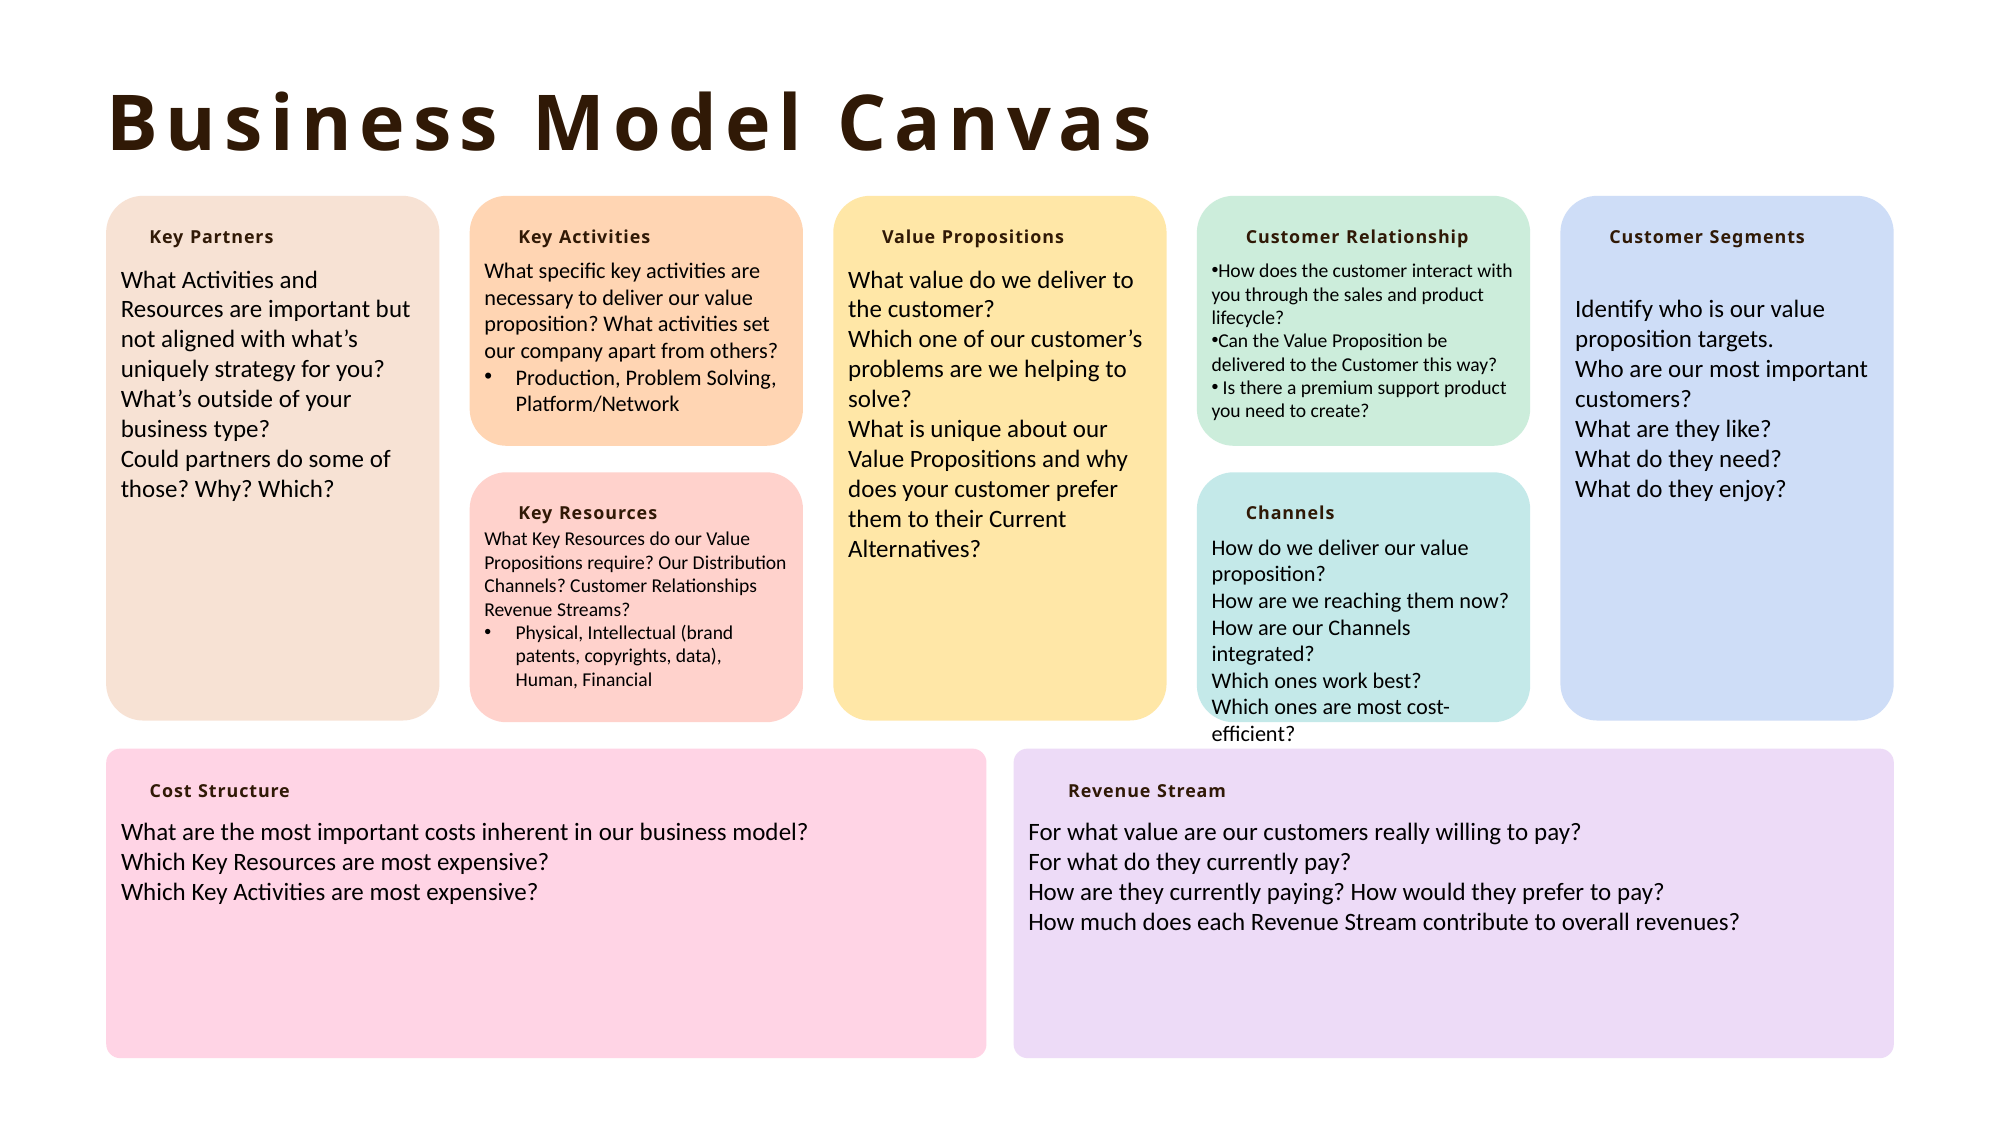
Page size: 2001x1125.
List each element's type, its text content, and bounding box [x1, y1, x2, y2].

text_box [1560, 195, 1894, 721]
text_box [469, 195, 803, 446]
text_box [1196, 472, 1531, 723]
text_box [1196, 195, 1531, 446]
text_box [106, 748, 987, 1059]
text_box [833, 195, 1167, 721]
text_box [1013, 748, 1894, 1059]
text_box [106, 195, 440, 721]
text_box Business Model Canvas [106, 77, 1418, 167]
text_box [469, 472, 803, 723]
